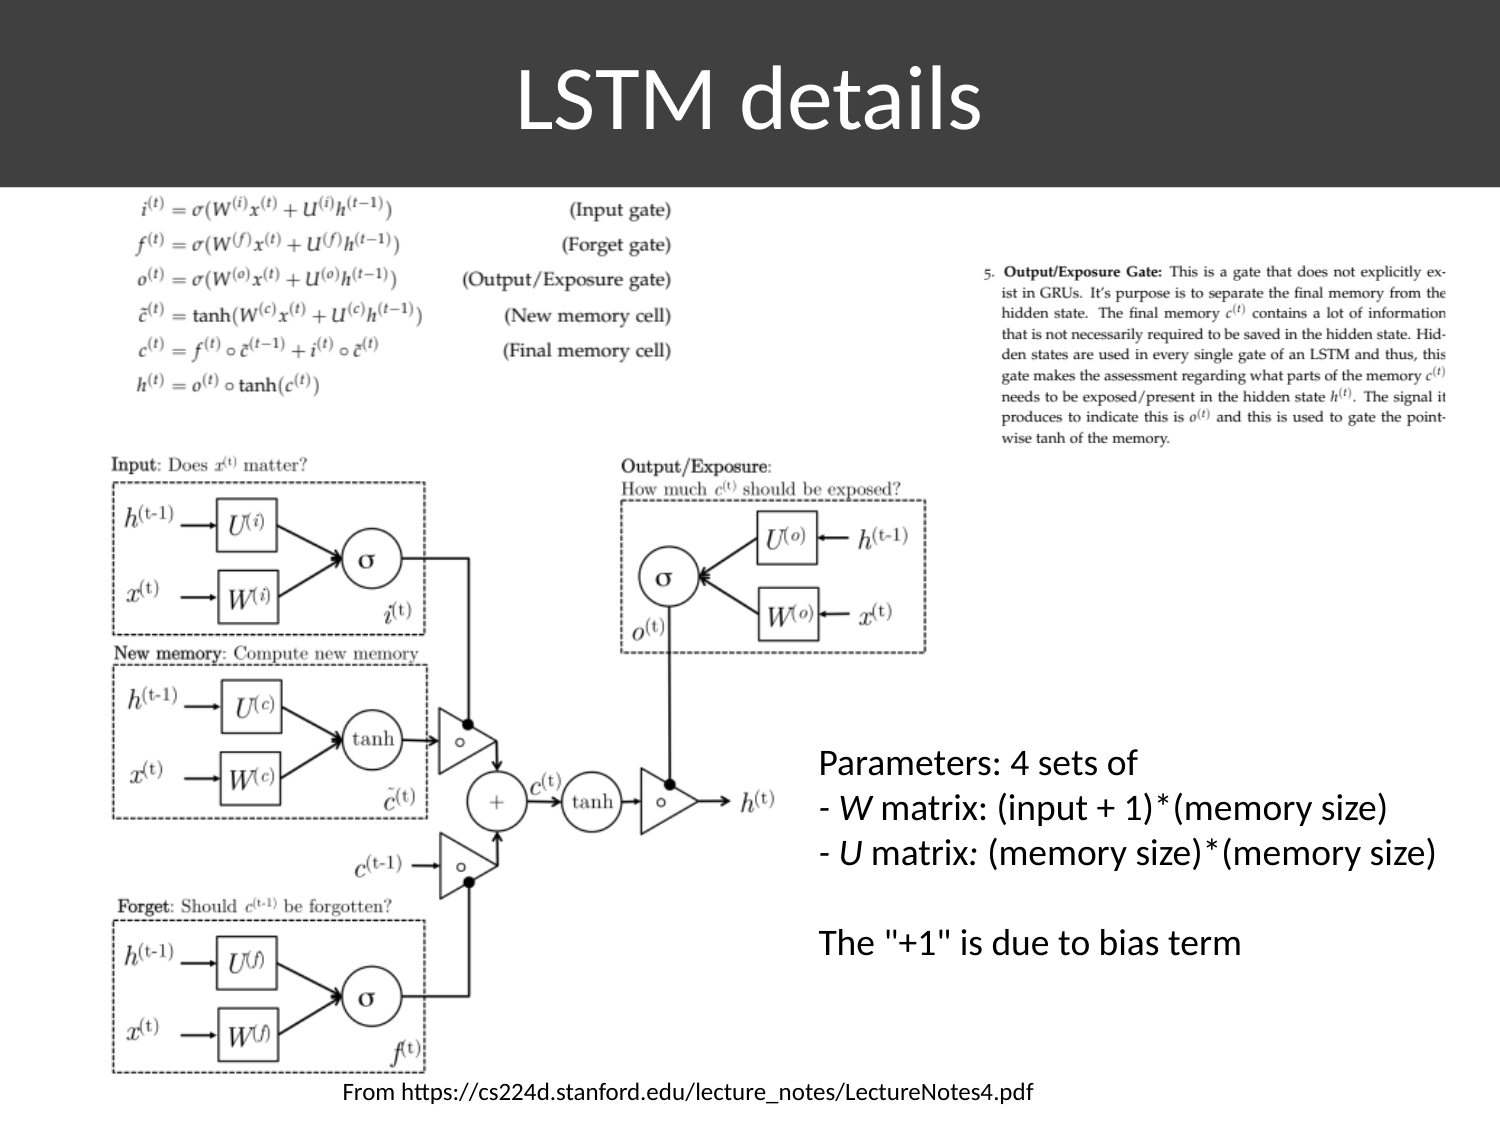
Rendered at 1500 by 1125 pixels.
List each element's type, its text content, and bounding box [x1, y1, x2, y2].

title LSTM details [0, 0, 1500, 188]
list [87, 187, 938, 1079]
picture [982, 262, 1446, 452]
text_box From https://cs224d.stanford.edu/lecture_notes/LectureNotes4.pdf [327, 1068, 1050, 1114]
text_box Parameters: 4 sets of - W matrix: (input + 1)*(memory size) - U matrix: (memory size)*(memory size) The "+1" is due to bias term [941, 730, 1453, 971]
